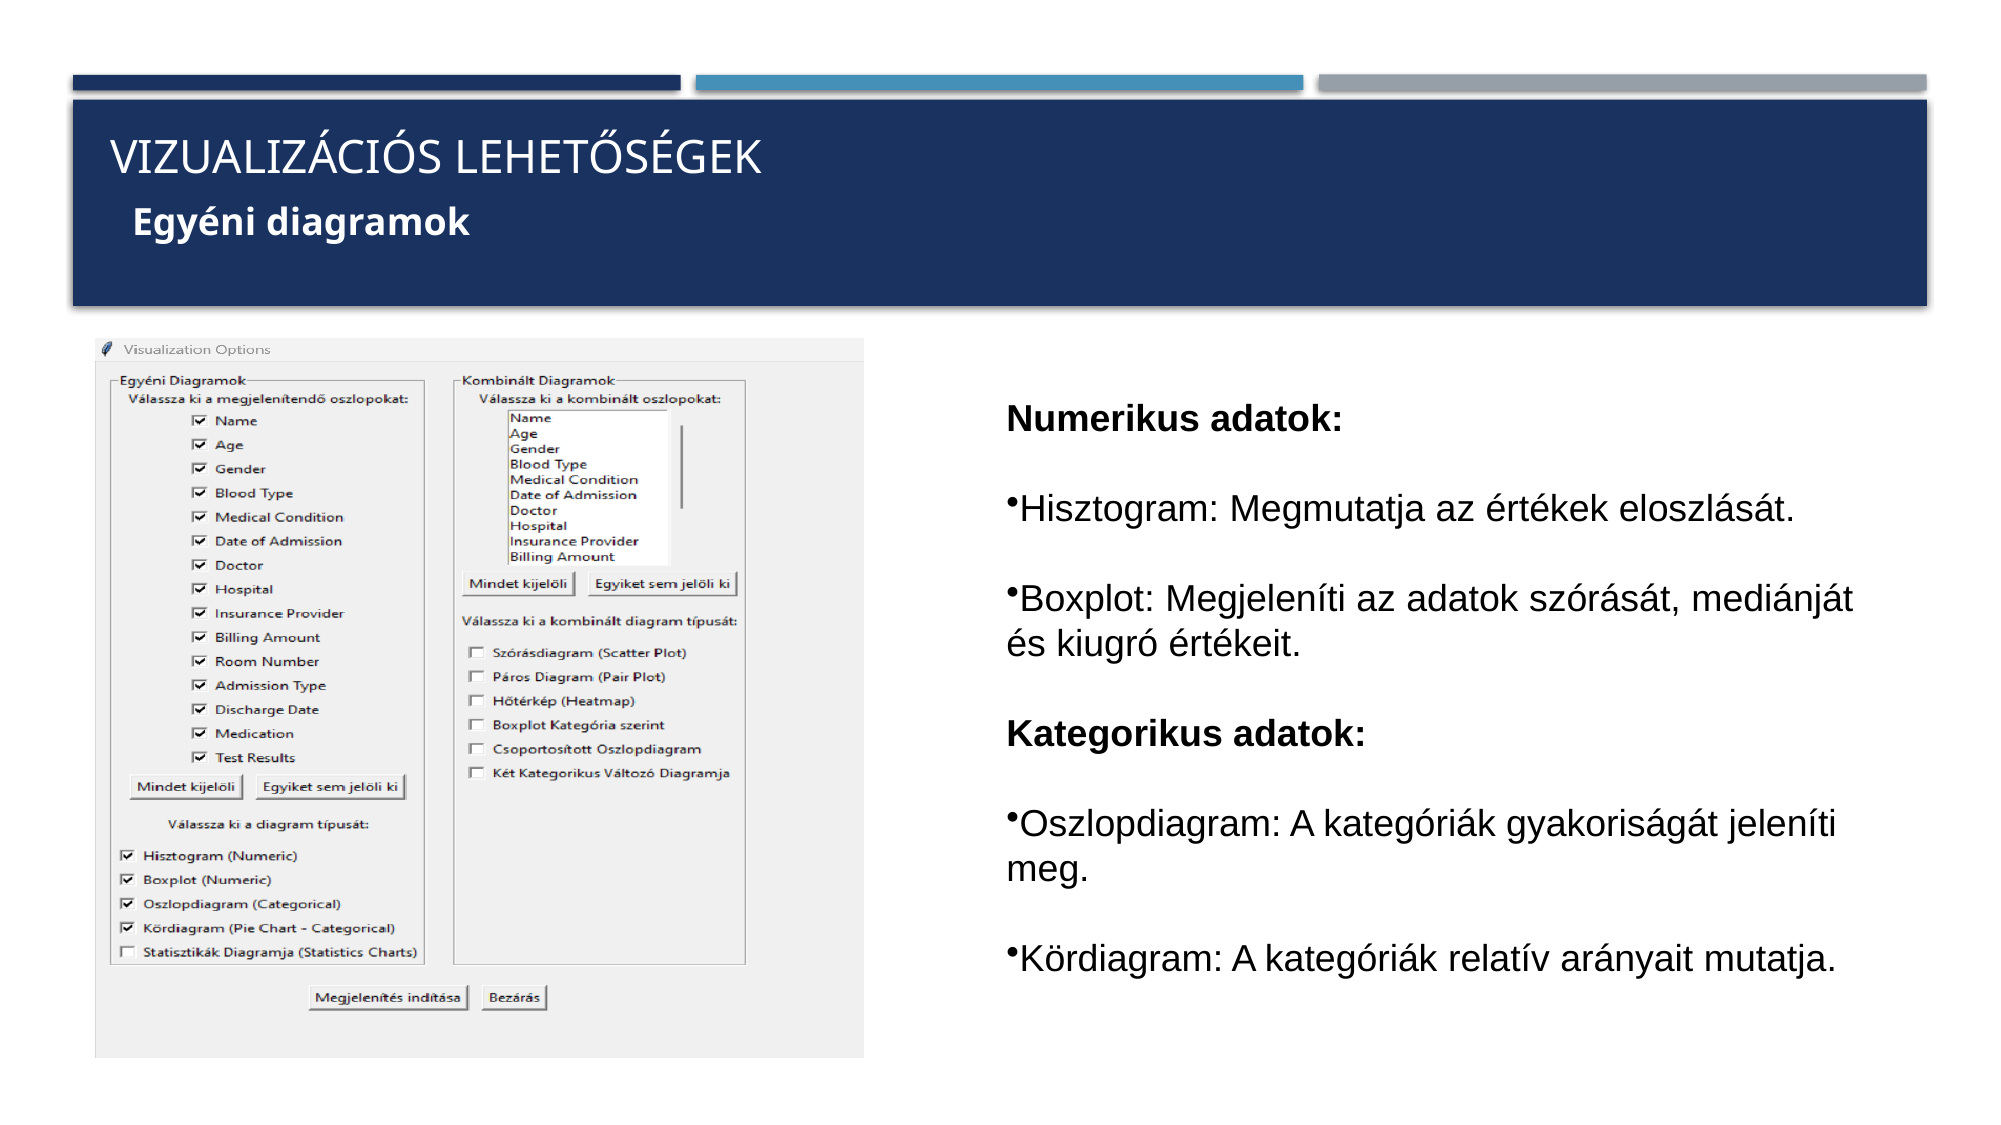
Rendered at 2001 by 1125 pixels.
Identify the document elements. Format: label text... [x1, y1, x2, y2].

text_box Egyéni diagramok [117, 190, 1866, 251]
text_box Numerikus adatok: Hisztogram: Megmutatja az értékek eloszlását. Boxplot: Megjeleníti az adatok szórását, mediánját és kiugró értékeit. Kategorikus adatok: Oszlopdiagram: A kategóriák gyakoriságát jeleníti meg. Kördiagram: A kategóriák relatív arányait mutatja. [991, 386, 1919, 987]
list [94, 337, 864, 1059]
title Vizualizációs lehetőségek [95, 119, 1905, 191]
